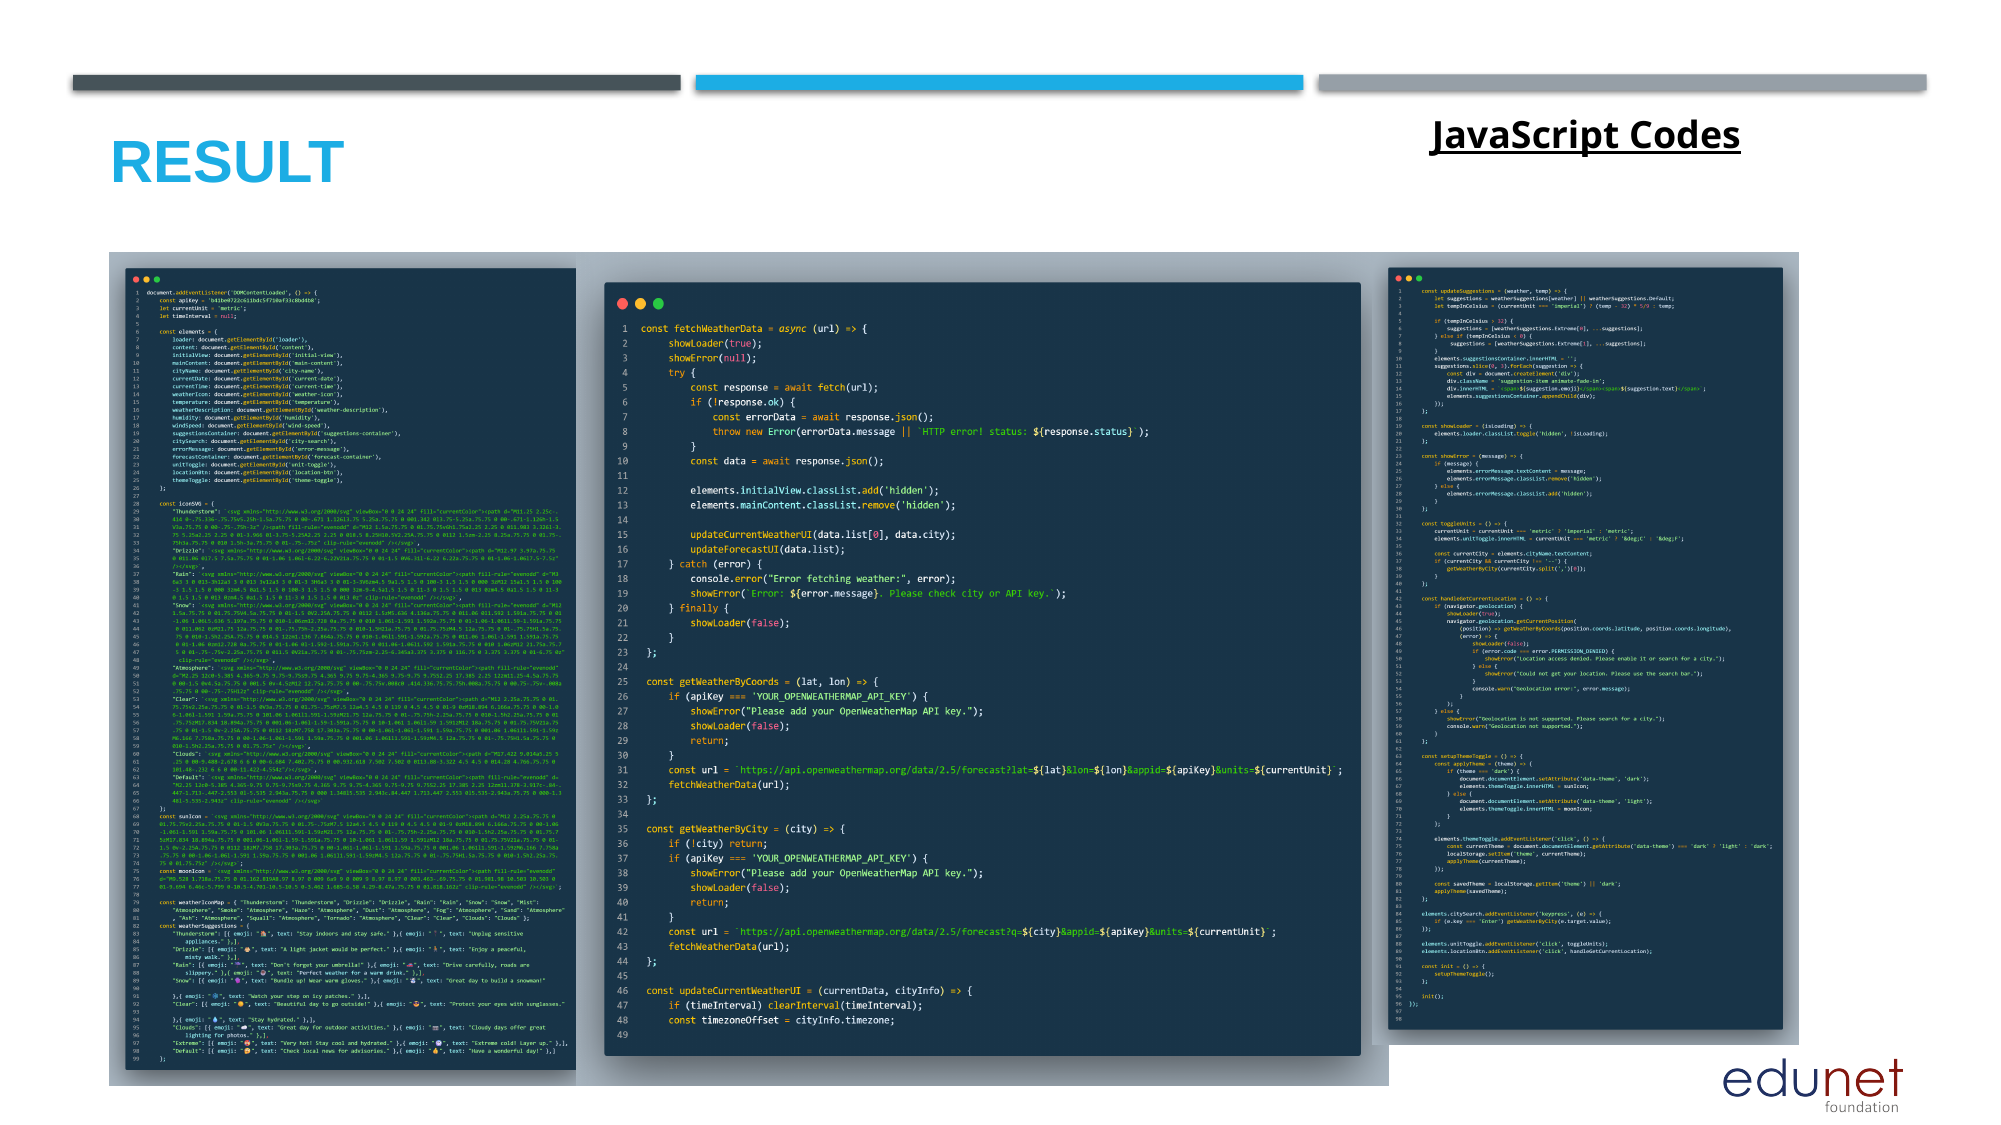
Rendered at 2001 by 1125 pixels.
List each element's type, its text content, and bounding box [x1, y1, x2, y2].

picture [108, 252, 1800, 1087]
title Result [95, 115, 1905, 203]
text_box JavaScript Codes [1417, 103, 1954, 163]
picture [1719, 1056, 1905, 1116]
